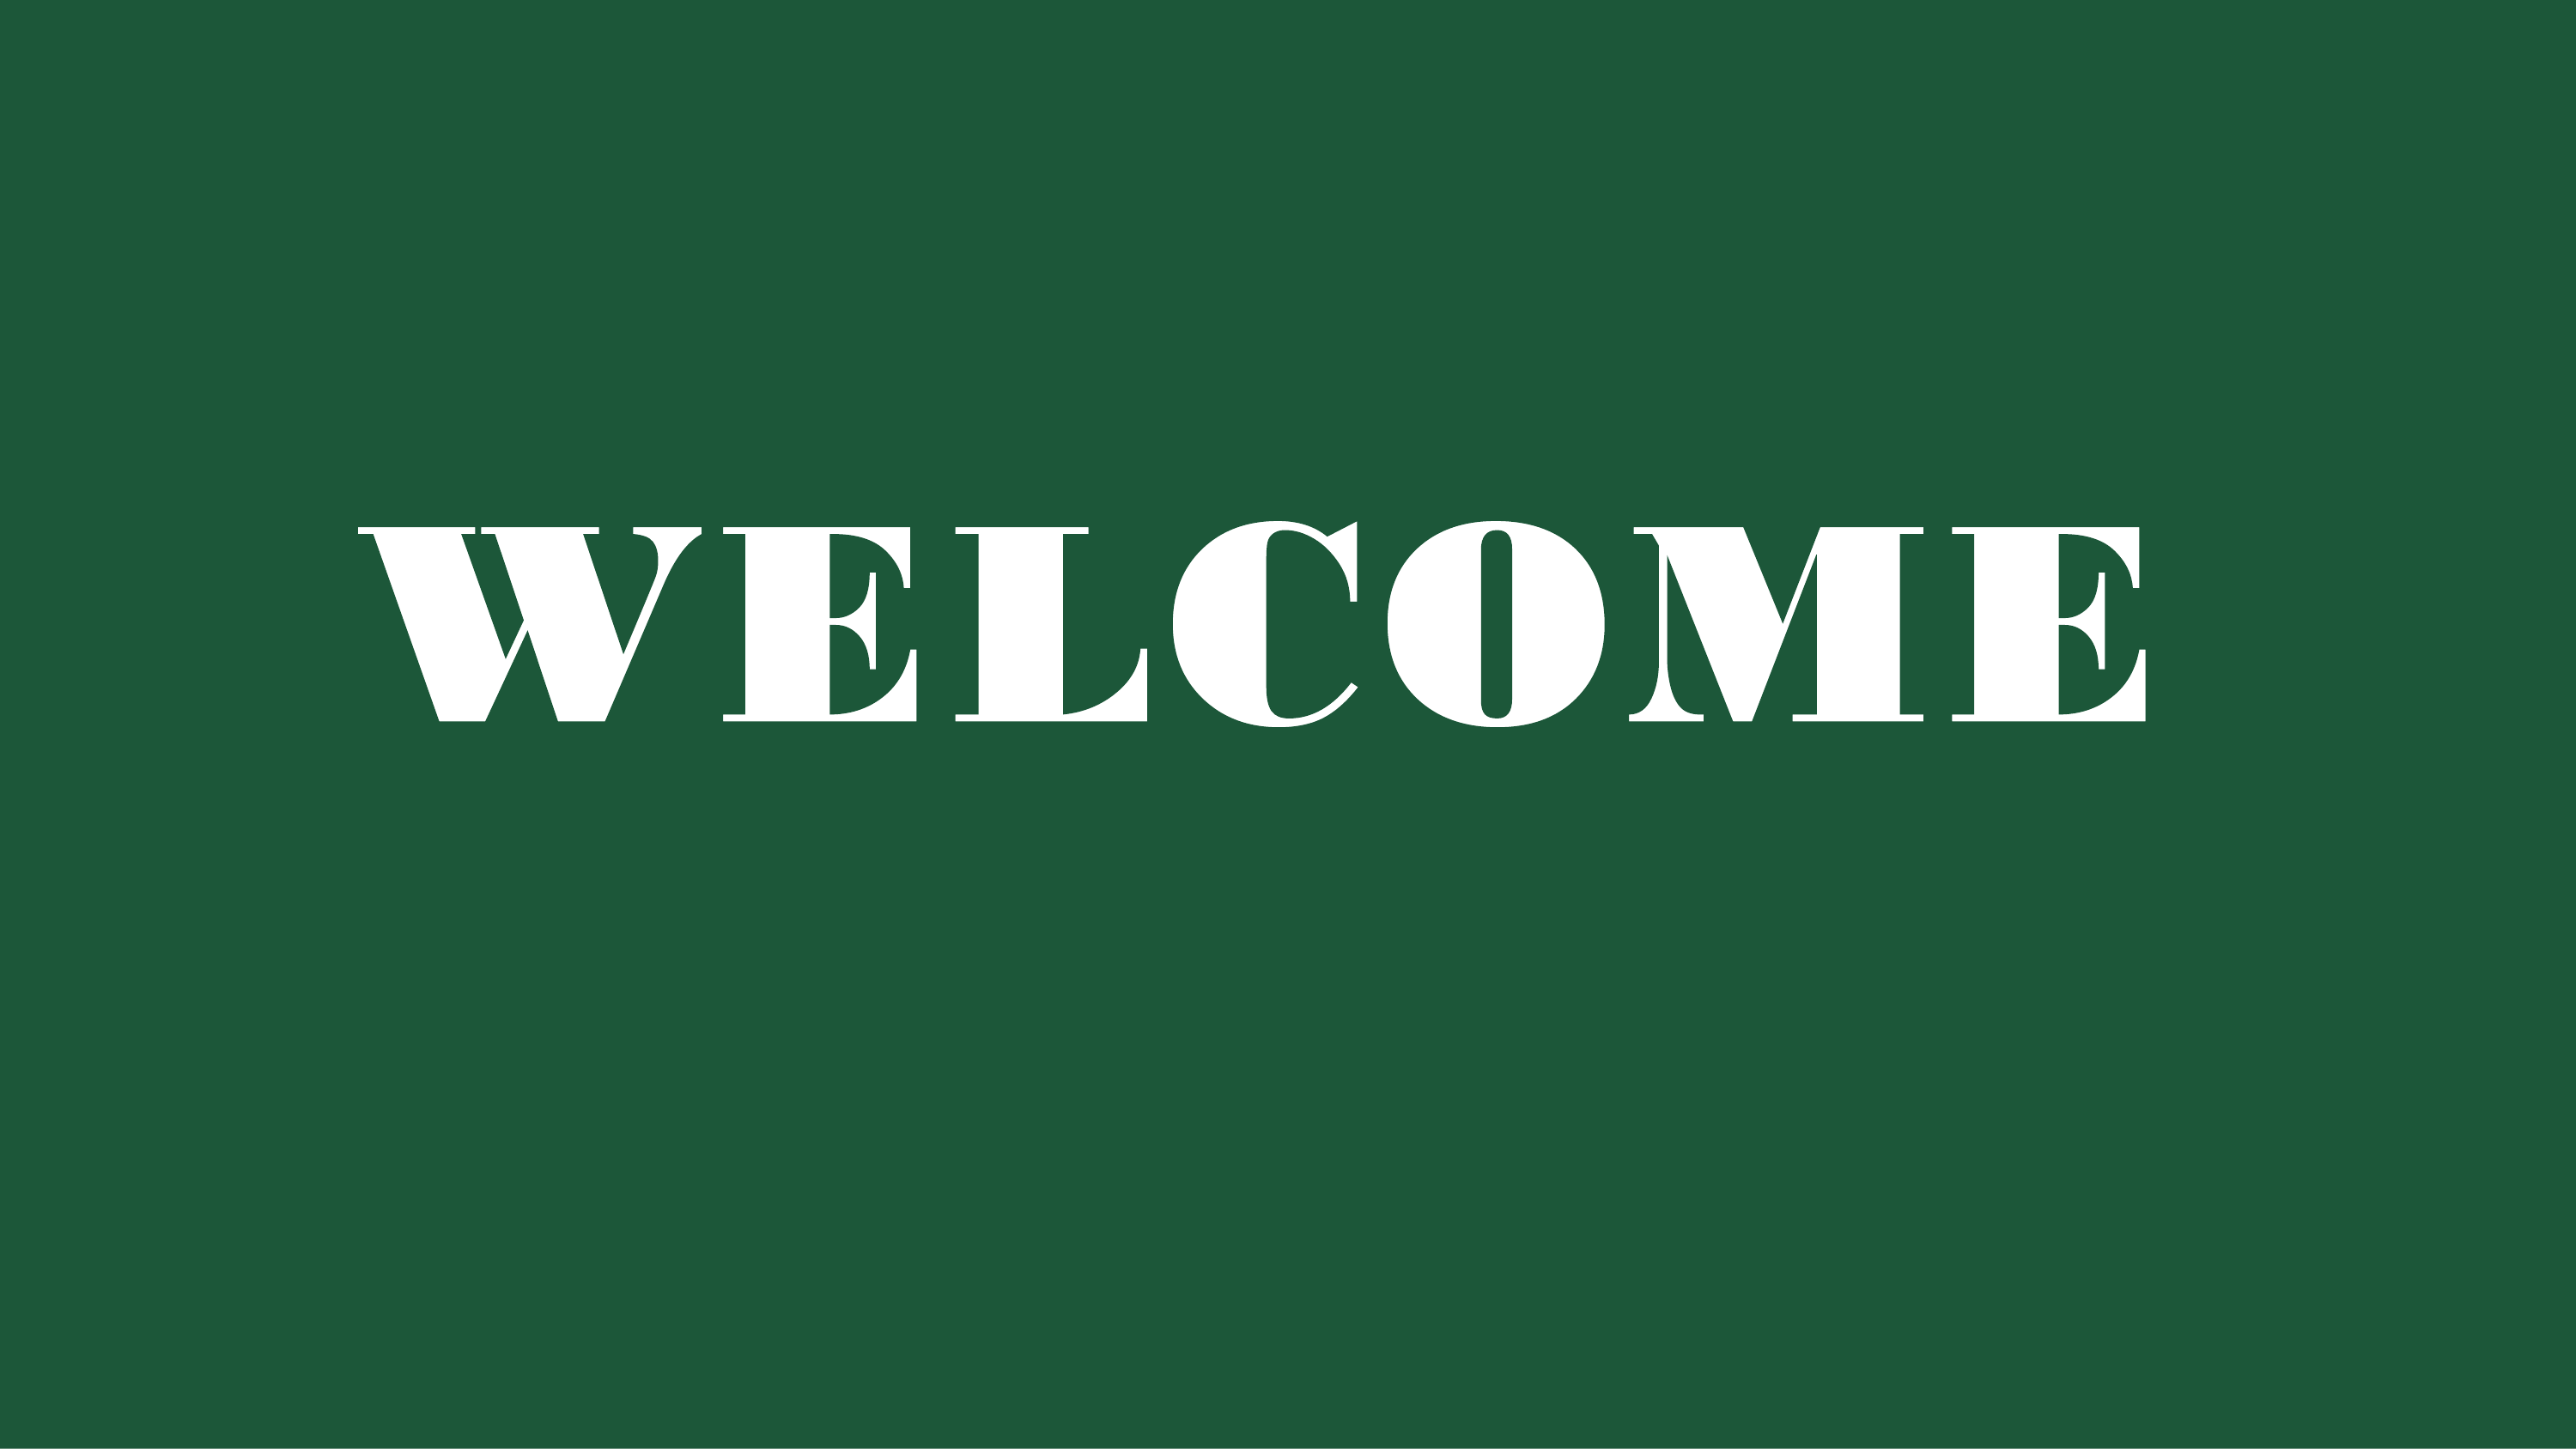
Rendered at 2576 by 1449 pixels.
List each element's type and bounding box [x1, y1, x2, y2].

text_box [0, 0, 2576, 1449]
